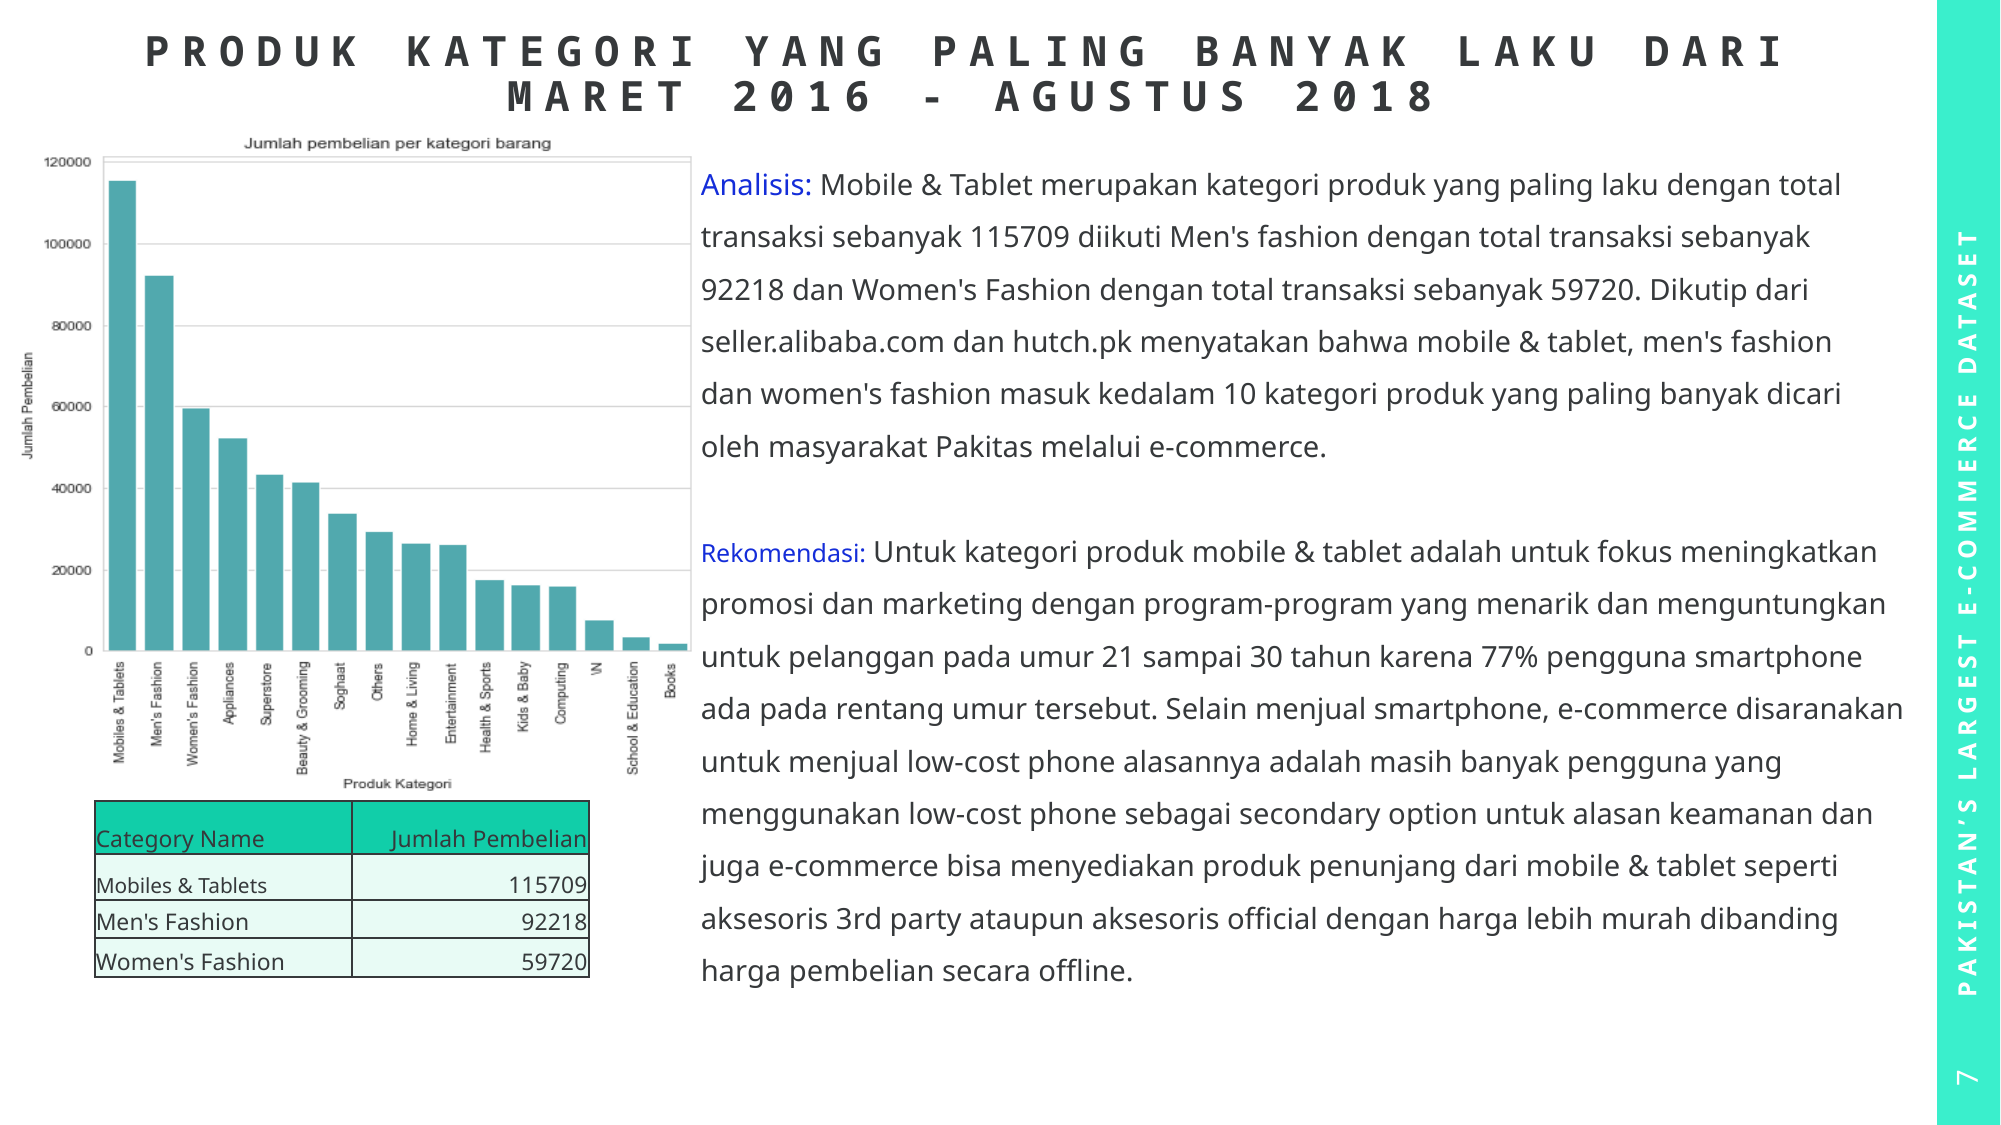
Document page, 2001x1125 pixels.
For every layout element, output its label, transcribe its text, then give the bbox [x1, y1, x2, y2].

table_cell Mobiles & Tablets [96, 855, 351, 899]
footer Pakistan’s Largest E-Commerce dataSet [1937, 0, 2000, 1032]
table_header Jumlah Pembelian [353, 802, 588, 853]
list Analisis: Mobile & Tablet merupakan kategori produk yang paling laku dengan total transaksi sebanyak 115709 diikuti Men's fashion dengan total transaksi sebanyak 92218 dan Women's Fashion dengan total transaksi sebanyak 59720. Dikutip dari seller.alibaba.com dan hutch.pk menyatakan bahwa mobile & tablet, men's fashion dan women's fashion masuk kedalam 10 kategori produk yang paling banyak dicari oleh masyarakat Pakitas melalui e-commerce. [701, 148, 1850, 476]
title Produk kategori yang paling banyak laku dari Maret 2016 - Agustus 2018 [139, 22, 1800, 130]
table_cell 59720 [353, 939, 588, 976]
picture [13, 129, 701, 800]
table_cell Women's Fashion [96, 939, 351, 976]
table_cell 92218 [353, 901, 588, 937]
table_header Category Name [96, 802, 351, 853]
text_box Rekomendasi: Untuk kategori produk mobile & tablet adalah untuk fokus meningkatkan promosi dan marketing dengan program-program yang menarik dan menguntungkan untuk pelanggan pada umur 21 sampai 30 tahun karena 77% pengguna smartphone ada pada rentang umur tersebut. Selain menjual smartphone, e-commerce disaranakan untuk menjual low-cost phone alasannya adalah masih banyak pengguna yang menggunakan low-cost phone sebagai secondary option untuk alasan keamanan dan juga e-commerce bisa menyediakan produk penunjang dari mobile & tablet seperti aksesoris 3rd party ataupun aksesoris official dengan harga lebih murah dibanding harga pembelian secara offline. [700, 515, 1922, 996]
table_cell Men's Fashion [96, 901, 351, 937]
table_cell 115709 [353, 855, 588, 899]
slide_number 7 [1937, 1032, 2000, 1125]
